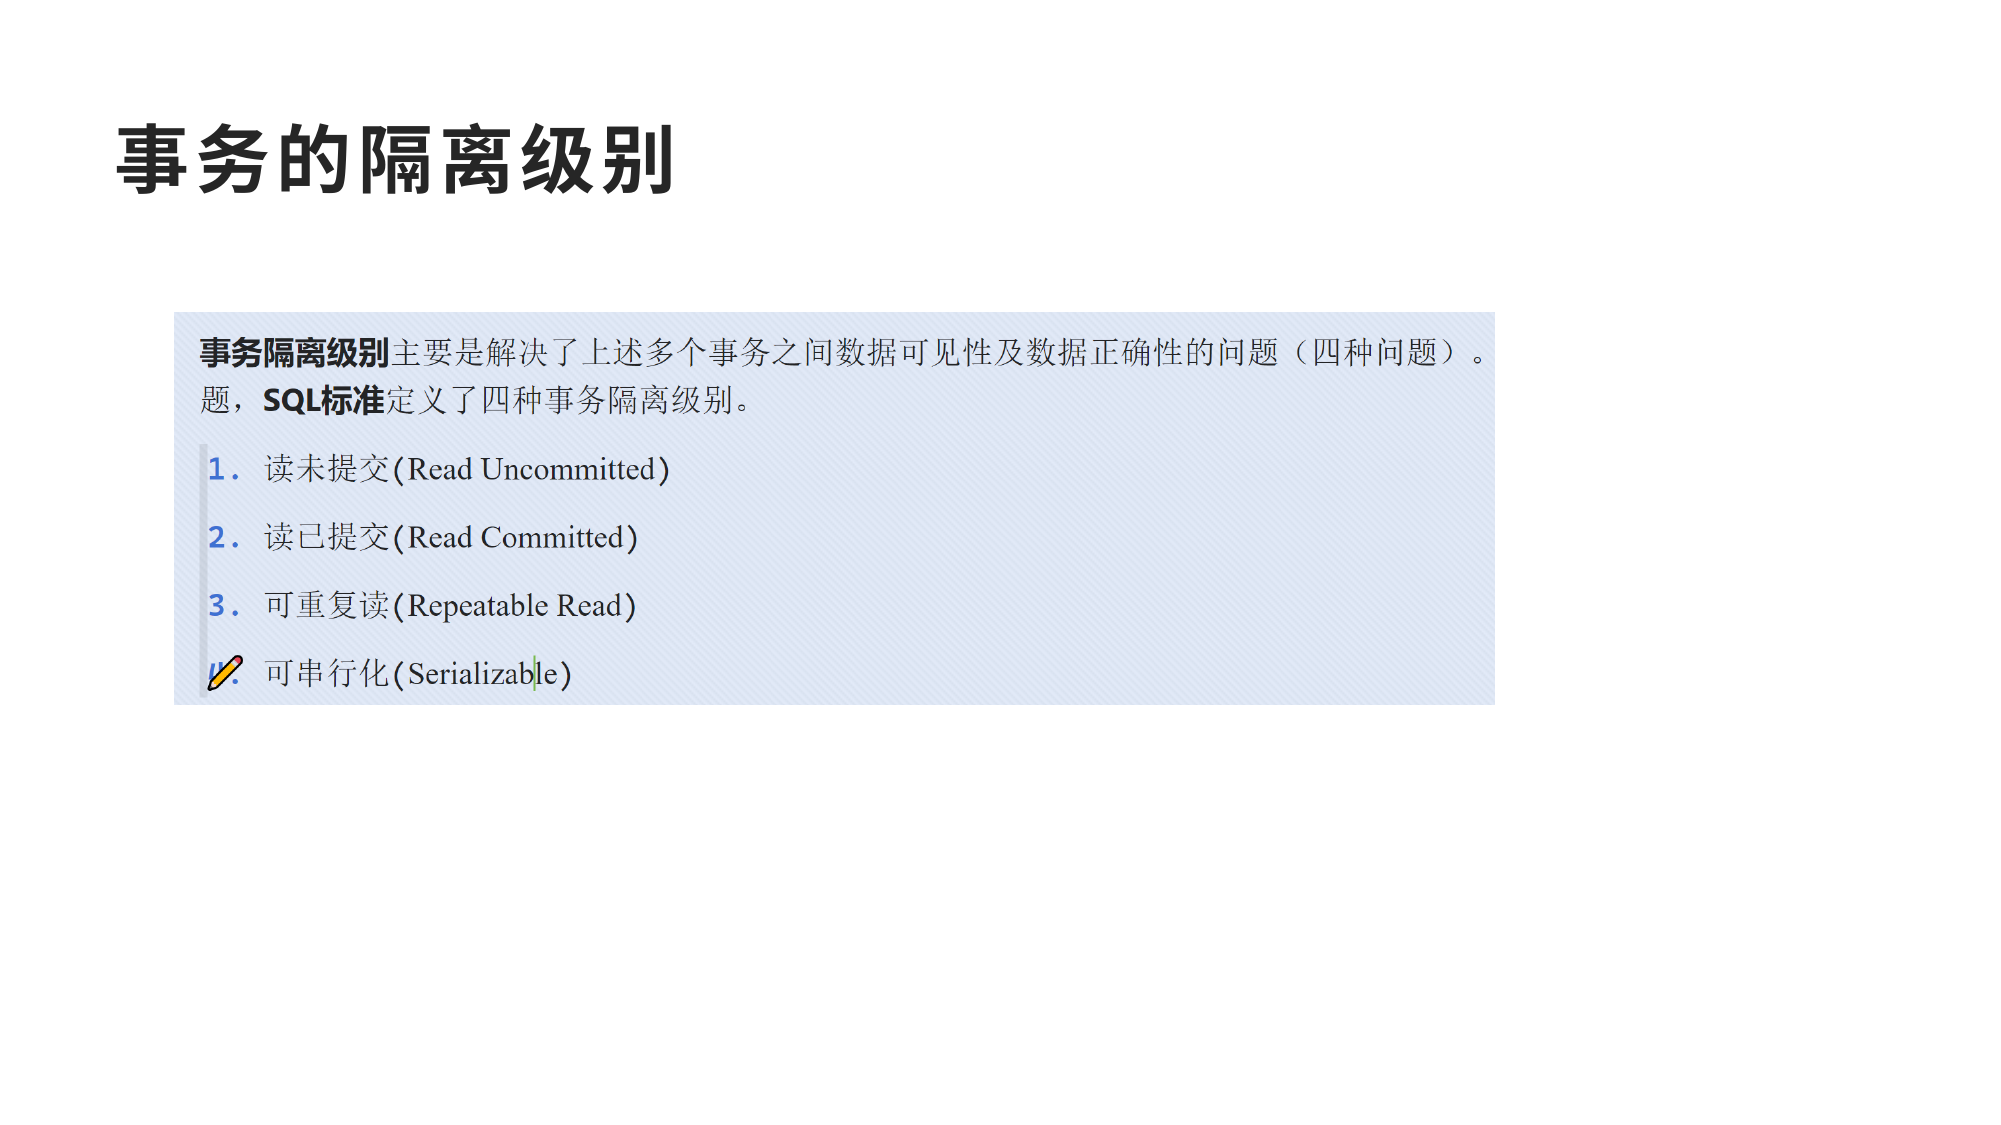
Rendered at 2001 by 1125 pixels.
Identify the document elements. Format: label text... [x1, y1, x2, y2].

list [174, 311, 1496, 706]
title 事务的隔离级别 [99, 99, 1900, 216]
